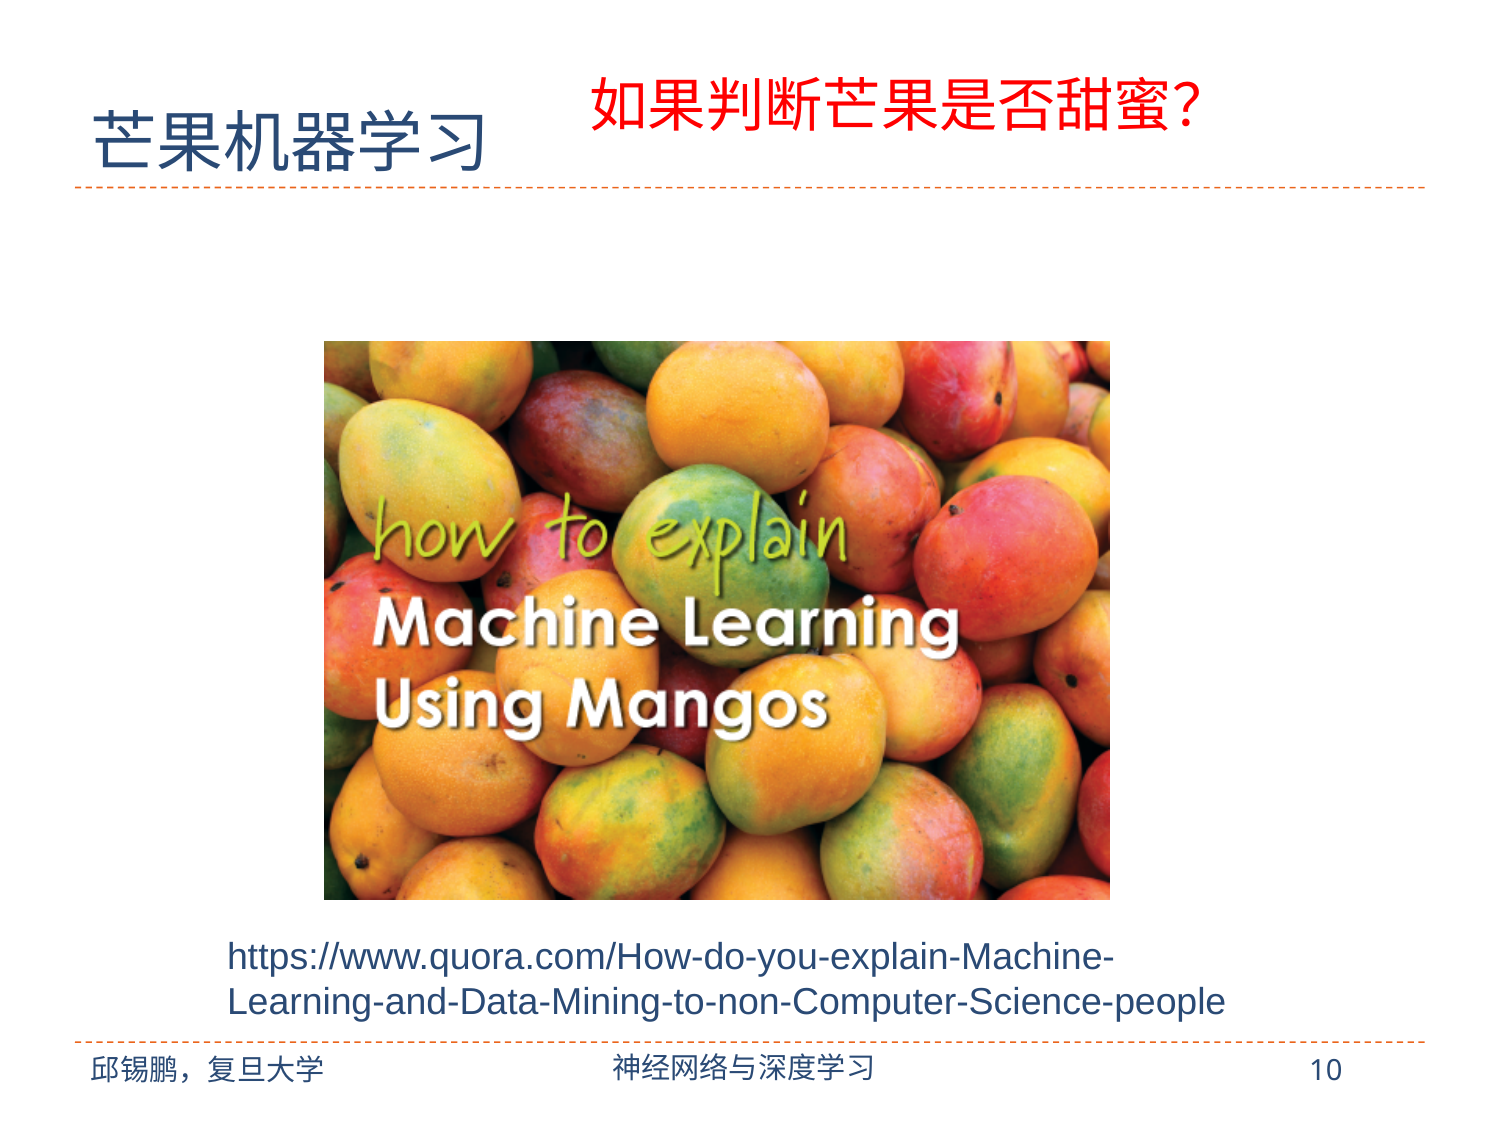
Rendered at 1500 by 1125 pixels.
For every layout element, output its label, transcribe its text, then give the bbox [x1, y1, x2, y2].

picture [324, 341, 1110, 900]
text_box https://www.quora.com/How-do-you-explain-Machine-Learning-and-Data-Mining-to-non-Computer-Science-people [212, 924, 1250, 1030]
title 芒果机器学习 [75, 24, 1425, 188]
text_box 如果判断芒果是否甜蜜？ [574, 60, 1333, 146]
